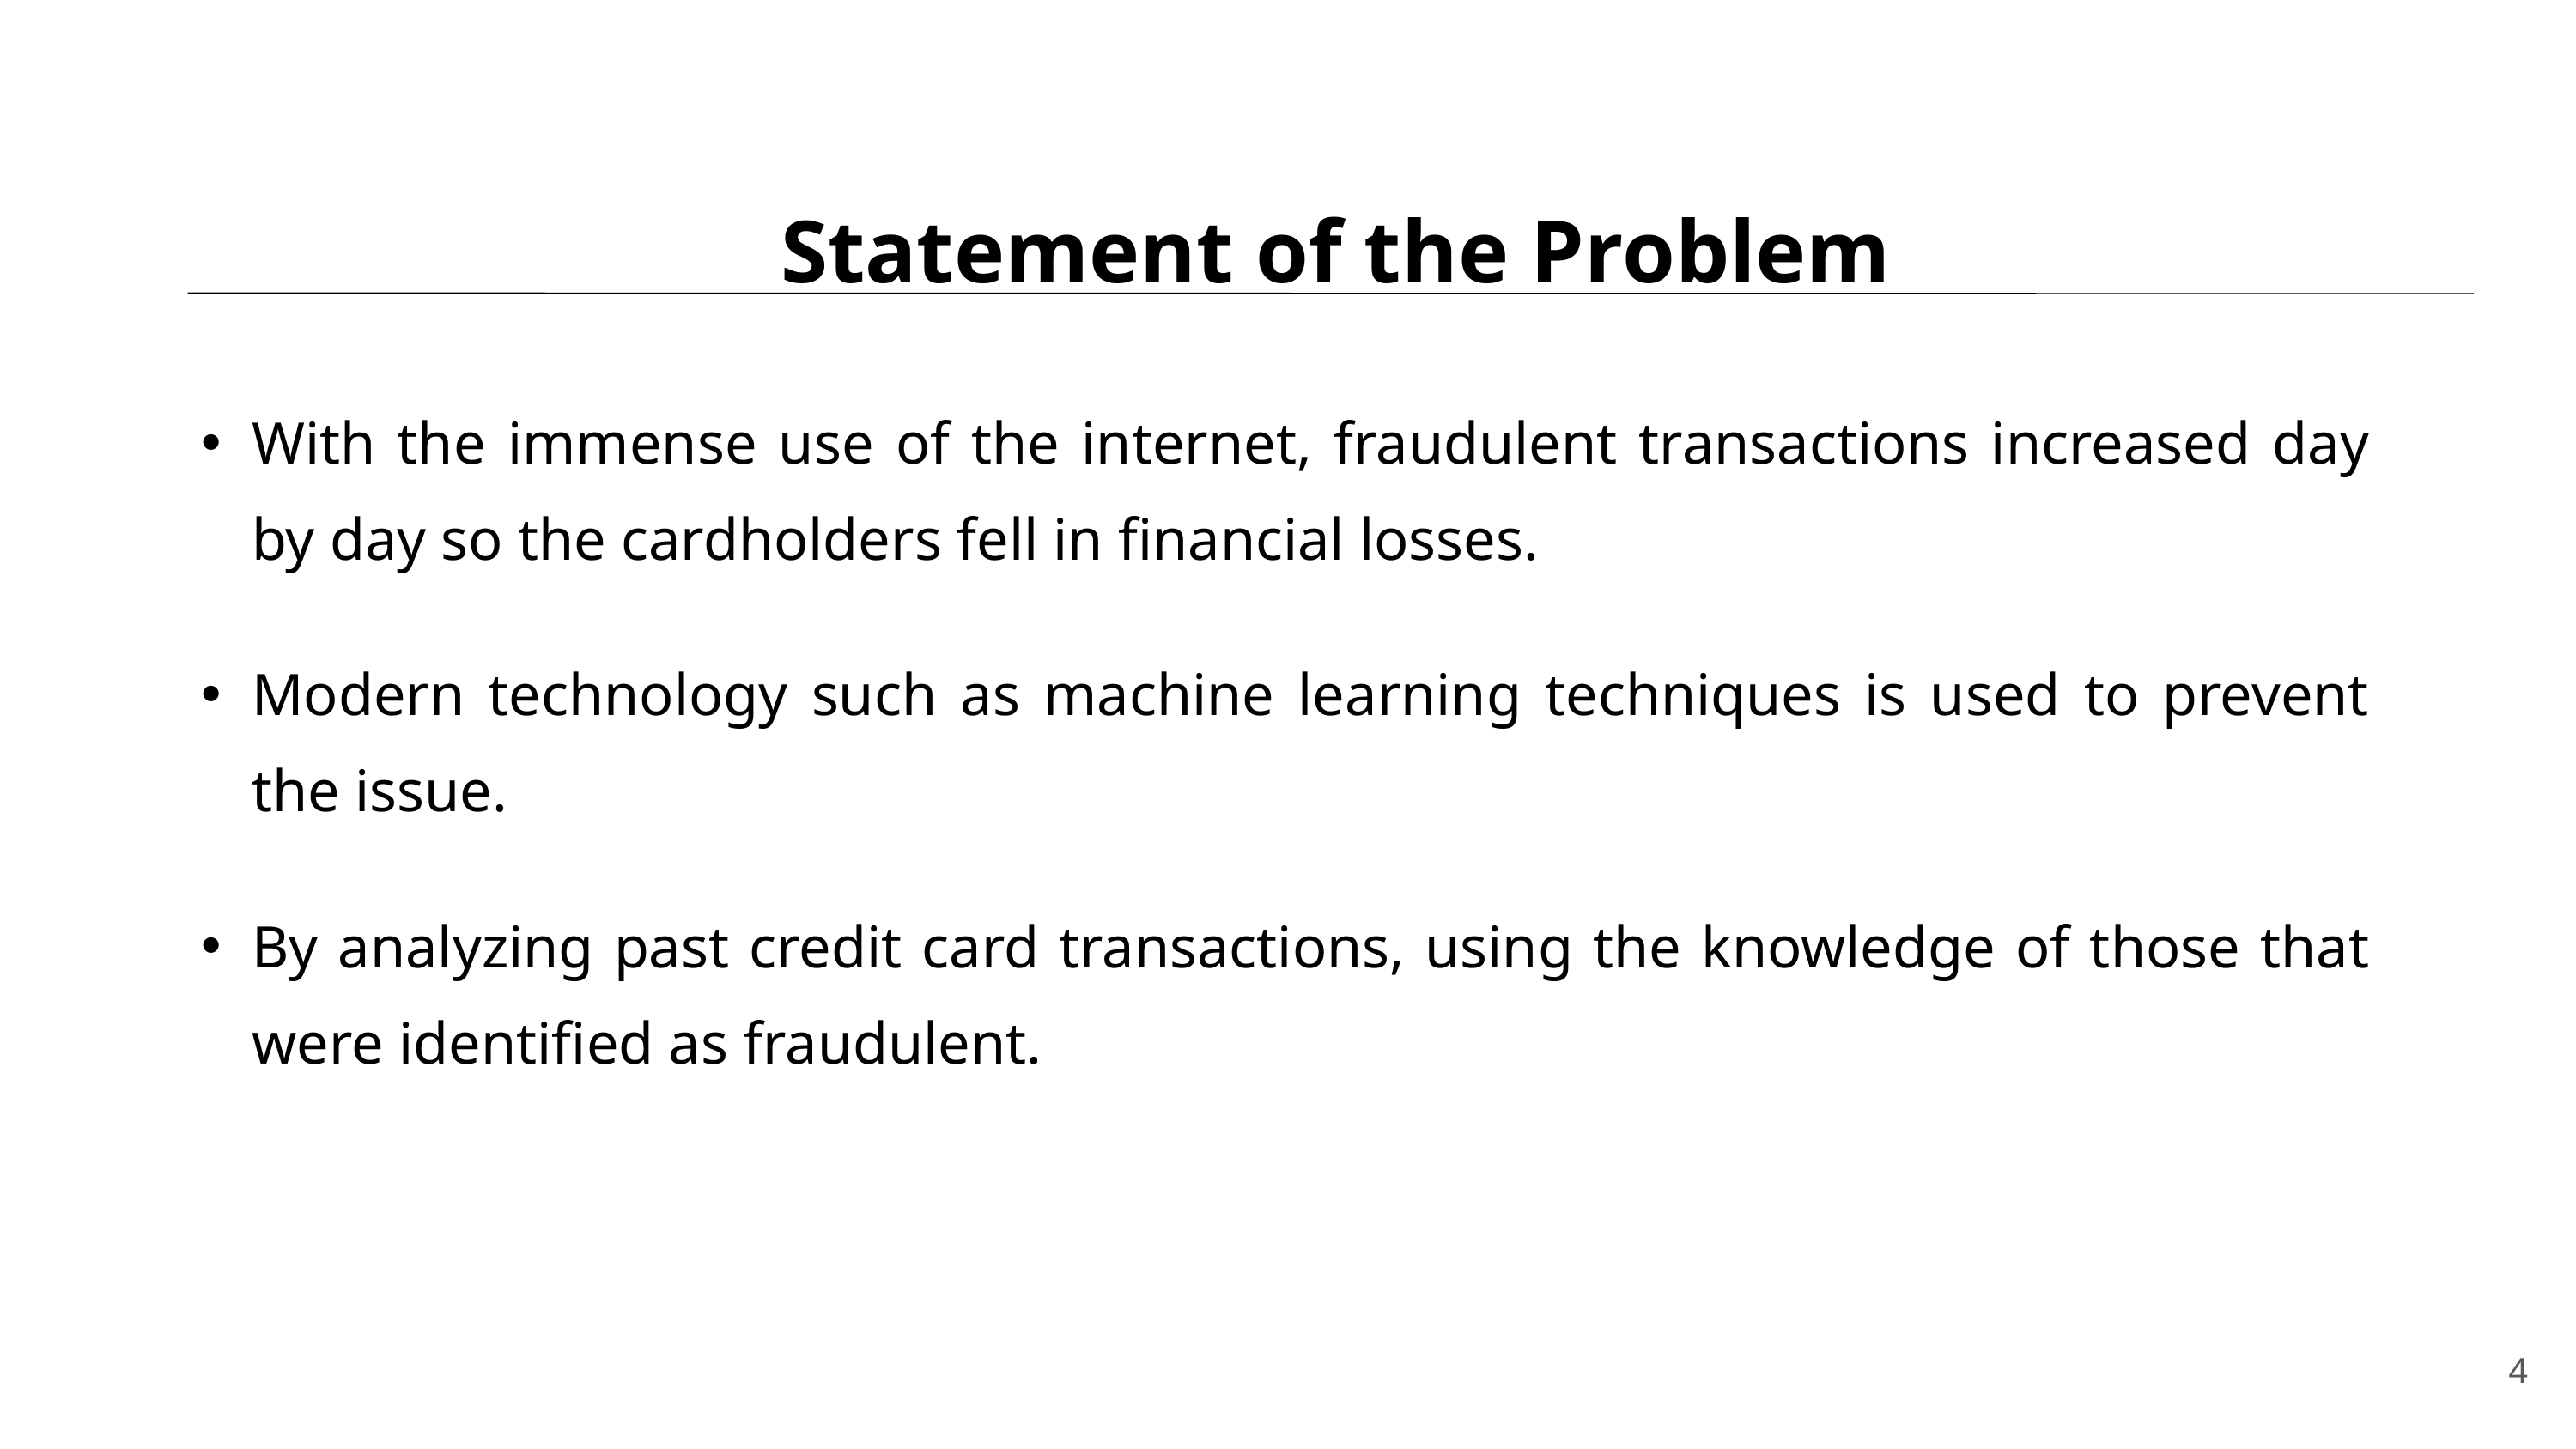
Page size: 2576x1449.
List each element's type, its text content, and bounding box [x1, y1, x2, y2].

slide_number ‹#› [2386, 1313, 2542, 1425]
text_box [1529, 144, 2507, 384]
text_box Statement of the Problem [222, 147, 1526, 293]
text_box With the immense use of the internet, fraudulent transactions increased day by day so the cardholders fell in financial losses. Modern technology such as machine learning techniques is used to prevent the issue. By analyzing past credit card transactions, using the knowledge of those that were identified as fraudulent. [144, 379, 2372, 1181]
